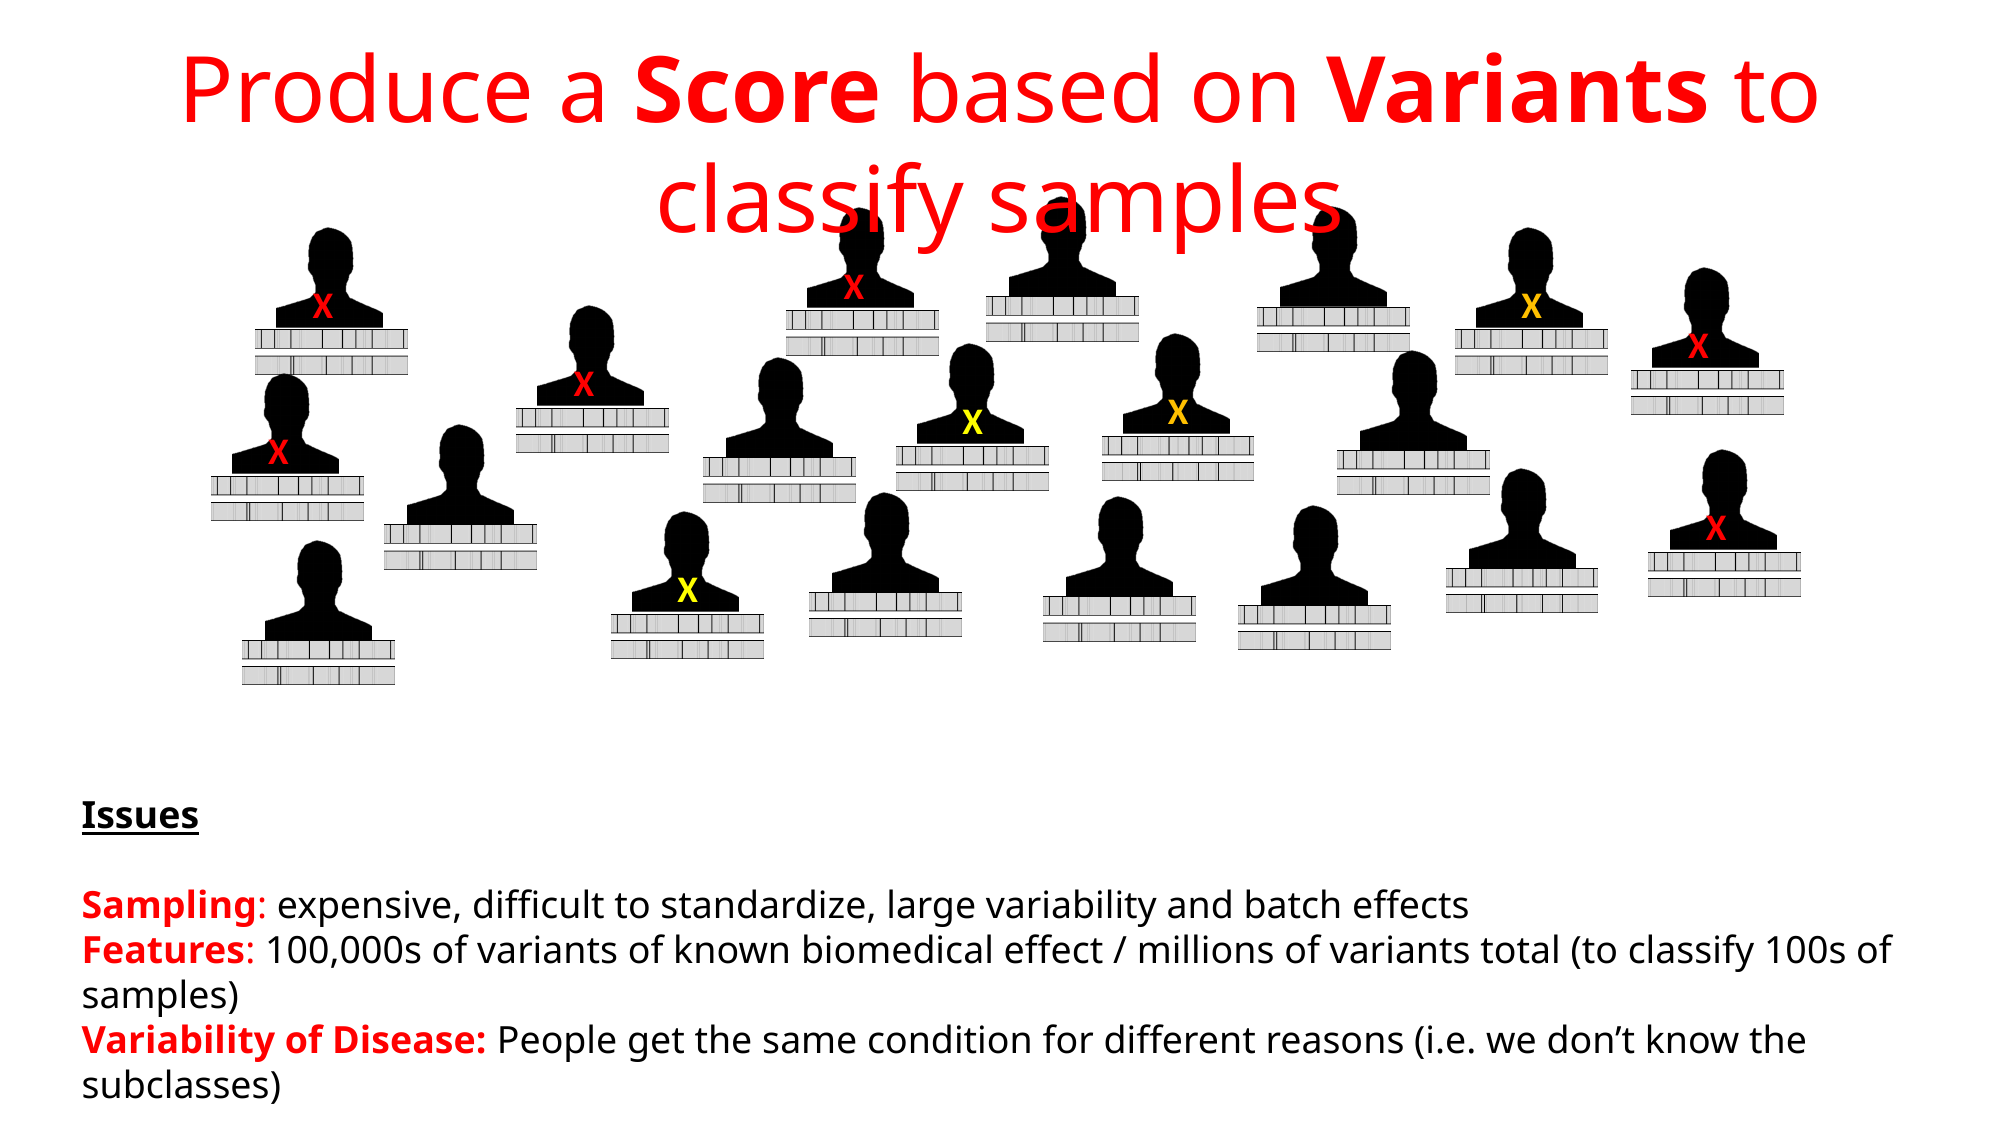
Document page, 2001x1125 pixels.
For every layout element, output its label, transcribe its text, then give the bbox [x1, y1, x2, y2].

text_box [1455, 221, 1608, 375]
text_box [1631, 261, 1784, 415]
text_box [986, 190, 1139, 342]
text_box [1445, 462, 1598, 613]
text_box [1101, 327, 1254, 481]
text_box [611, 505, 764, 660]
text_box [809, 486, 962, 637]
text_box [255, 221, 408, 375]
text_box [516, 299, 669, 453]
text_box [1648, 443, 1801, 597]
text_box Produce a Score based on Variants to classify samples [22, 23, 1979, 259]
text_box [1337, 344, 1490, 495]
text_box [211, 367, 364, 521]
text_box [242, 534, 395, 685]
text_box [1257, 200, 1410, 352]
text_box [786, 201, 939, 356]
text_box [896, 337, 1049, 491]
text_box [703, 351, 856, 503]
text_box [1043, 490, 1196, 642]
text_box Issues Sampling: expensive, difficult to standardize, large variability and batch effects Features: 100,000s of variants of known biomedical effect / millions of variants total (to classify 100s of samples) Variability of Disease: People get the same condition for different reasons (i.e. we don’t know the subclasses) [66, 784, 1981, 1125]
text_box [384, 418, 537, 570]
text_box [1238, 498, 1391, 650]
